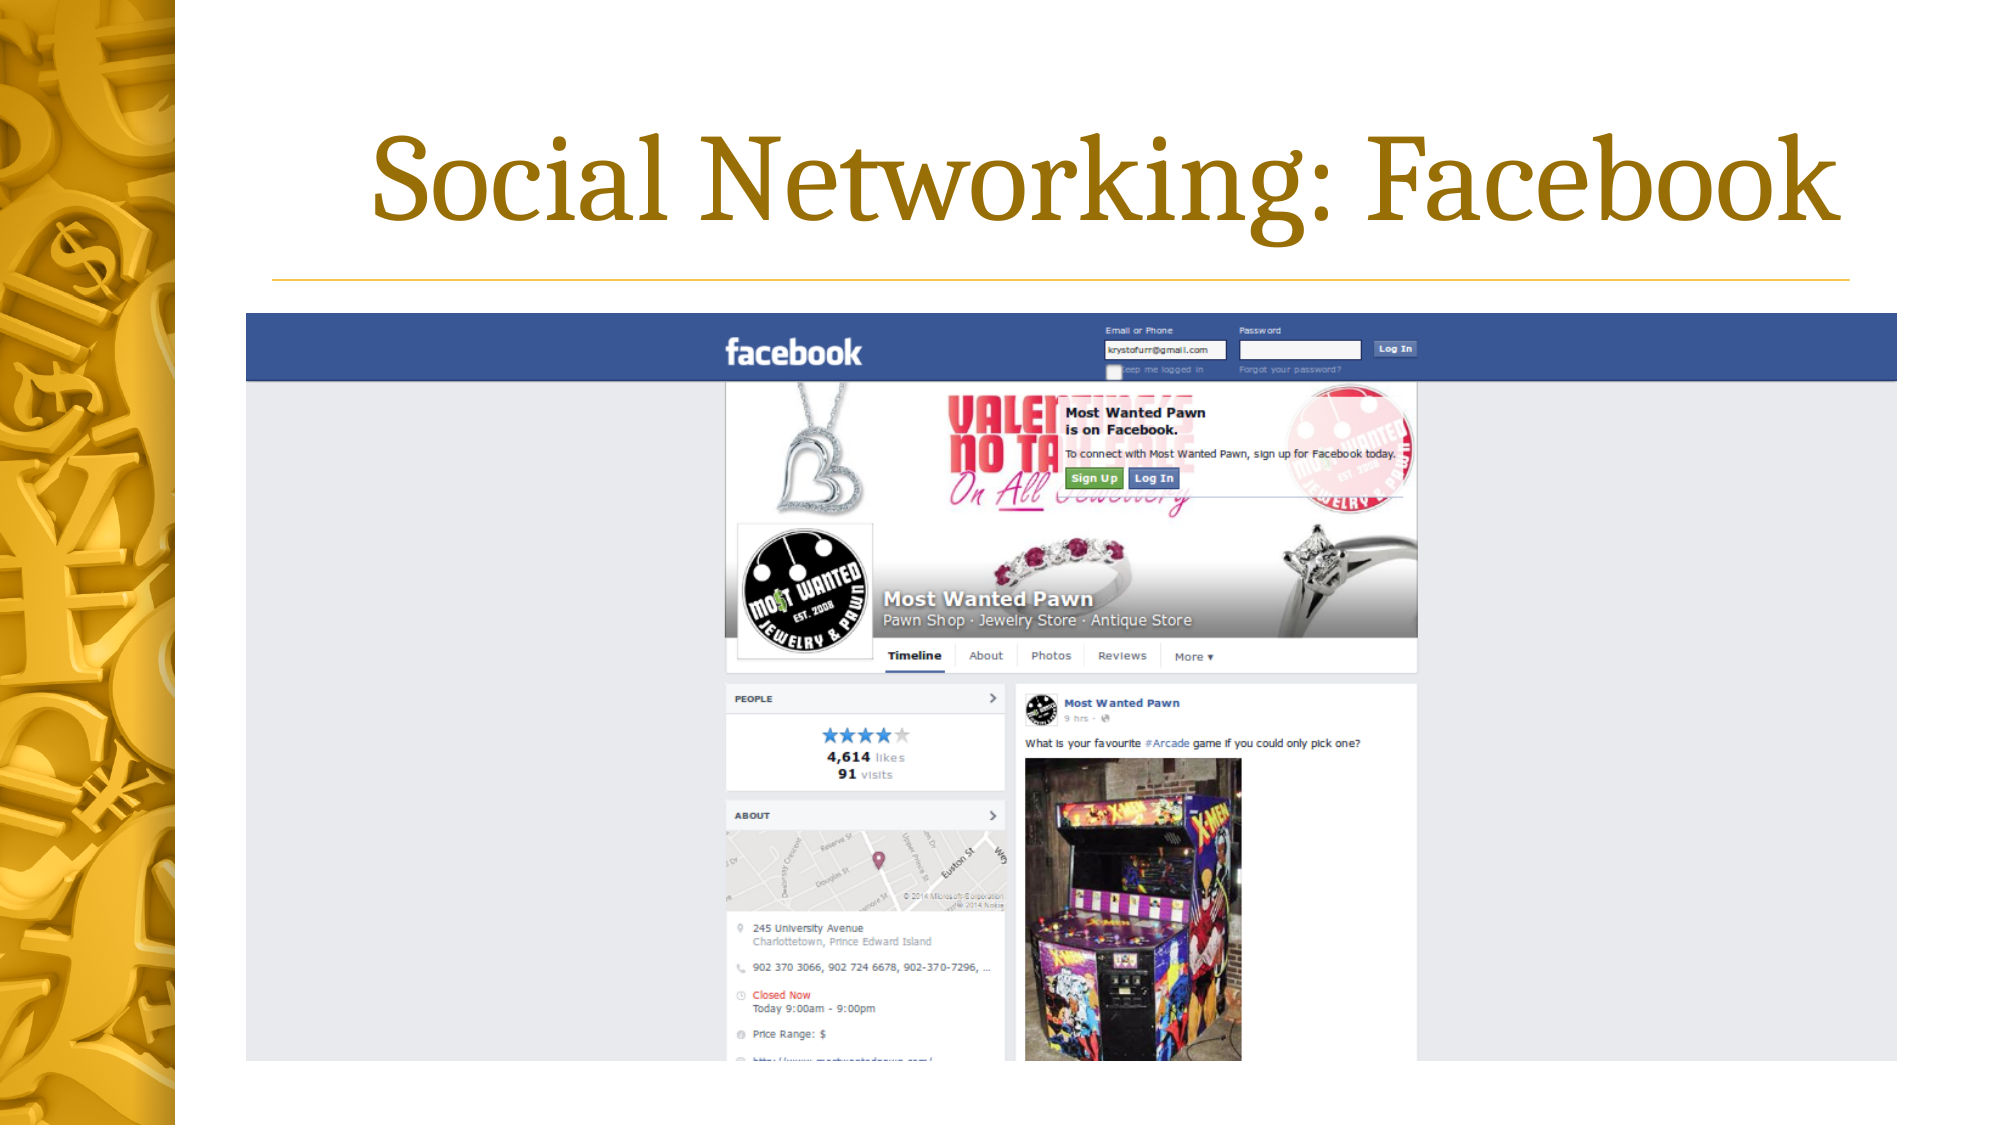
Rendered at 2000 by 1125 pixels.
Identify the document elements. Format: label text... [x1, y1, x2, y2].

picture [0, 0, 175, 1125]
title Social Networking: Facebook [246, 62, 1971, 263]
picture [245, 313, 1897, 1061]
